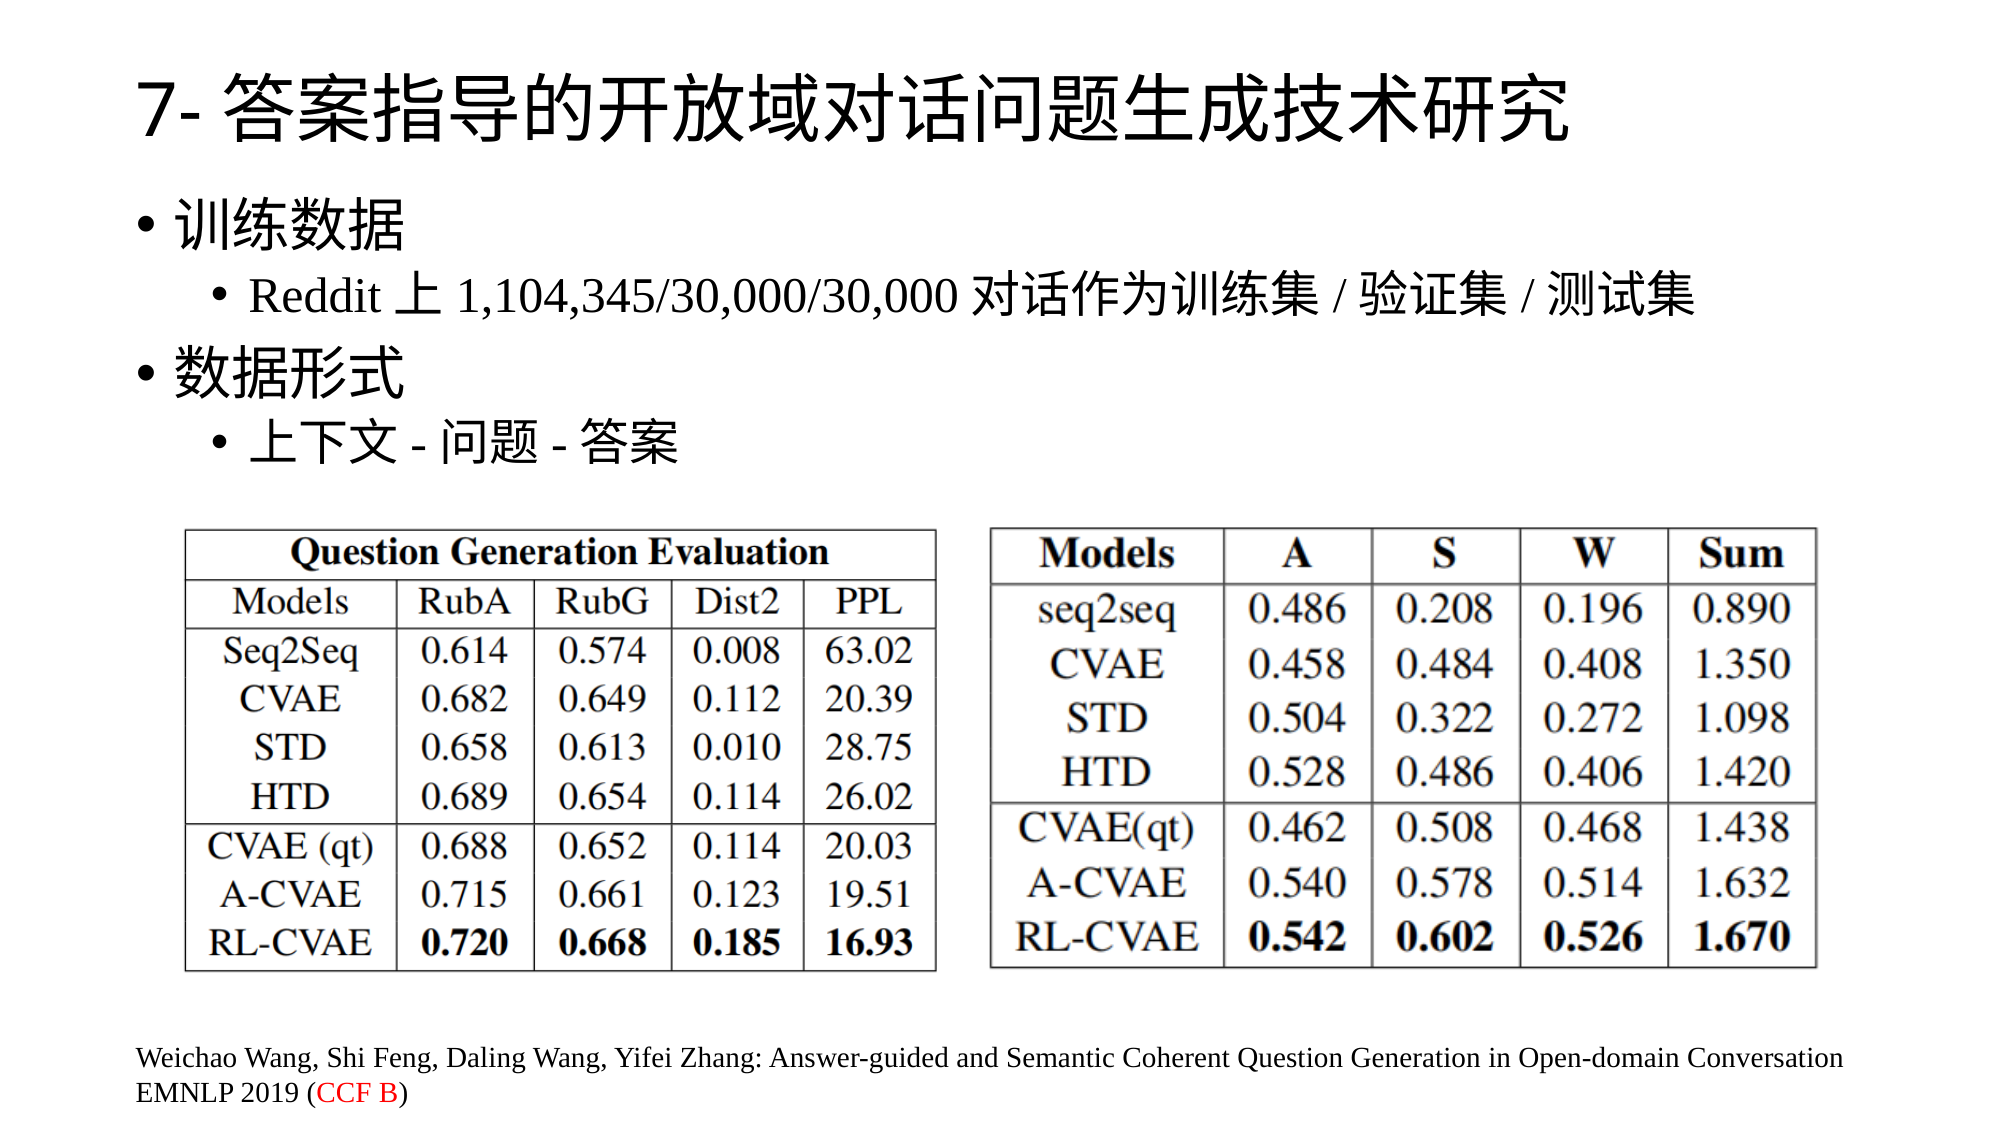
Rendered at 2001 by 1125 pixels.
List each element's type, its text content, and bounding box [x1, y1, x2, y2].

text_box Weichao Wang, Shi Feng, Daling Wang, Yifei Zhang: Answer-guided and Semantic Coherent Question Generation in Open-domain Conversation EMNLP 2019 (CCF B) [120, 1030, 1909, 1116]
list 训练数据 Reddit上1,104,345/30,000/30,000对话作为训练集/验证集/测试集 数据形式 上下文-问题-答案 [120, 188, 1846, 985]
picture [171, 518, 956, 981]
title 7-答案指导的开放域对话问题生成技术研究 [120, 49, 1846, 175]
picture [979, 515, 1839, 978]
